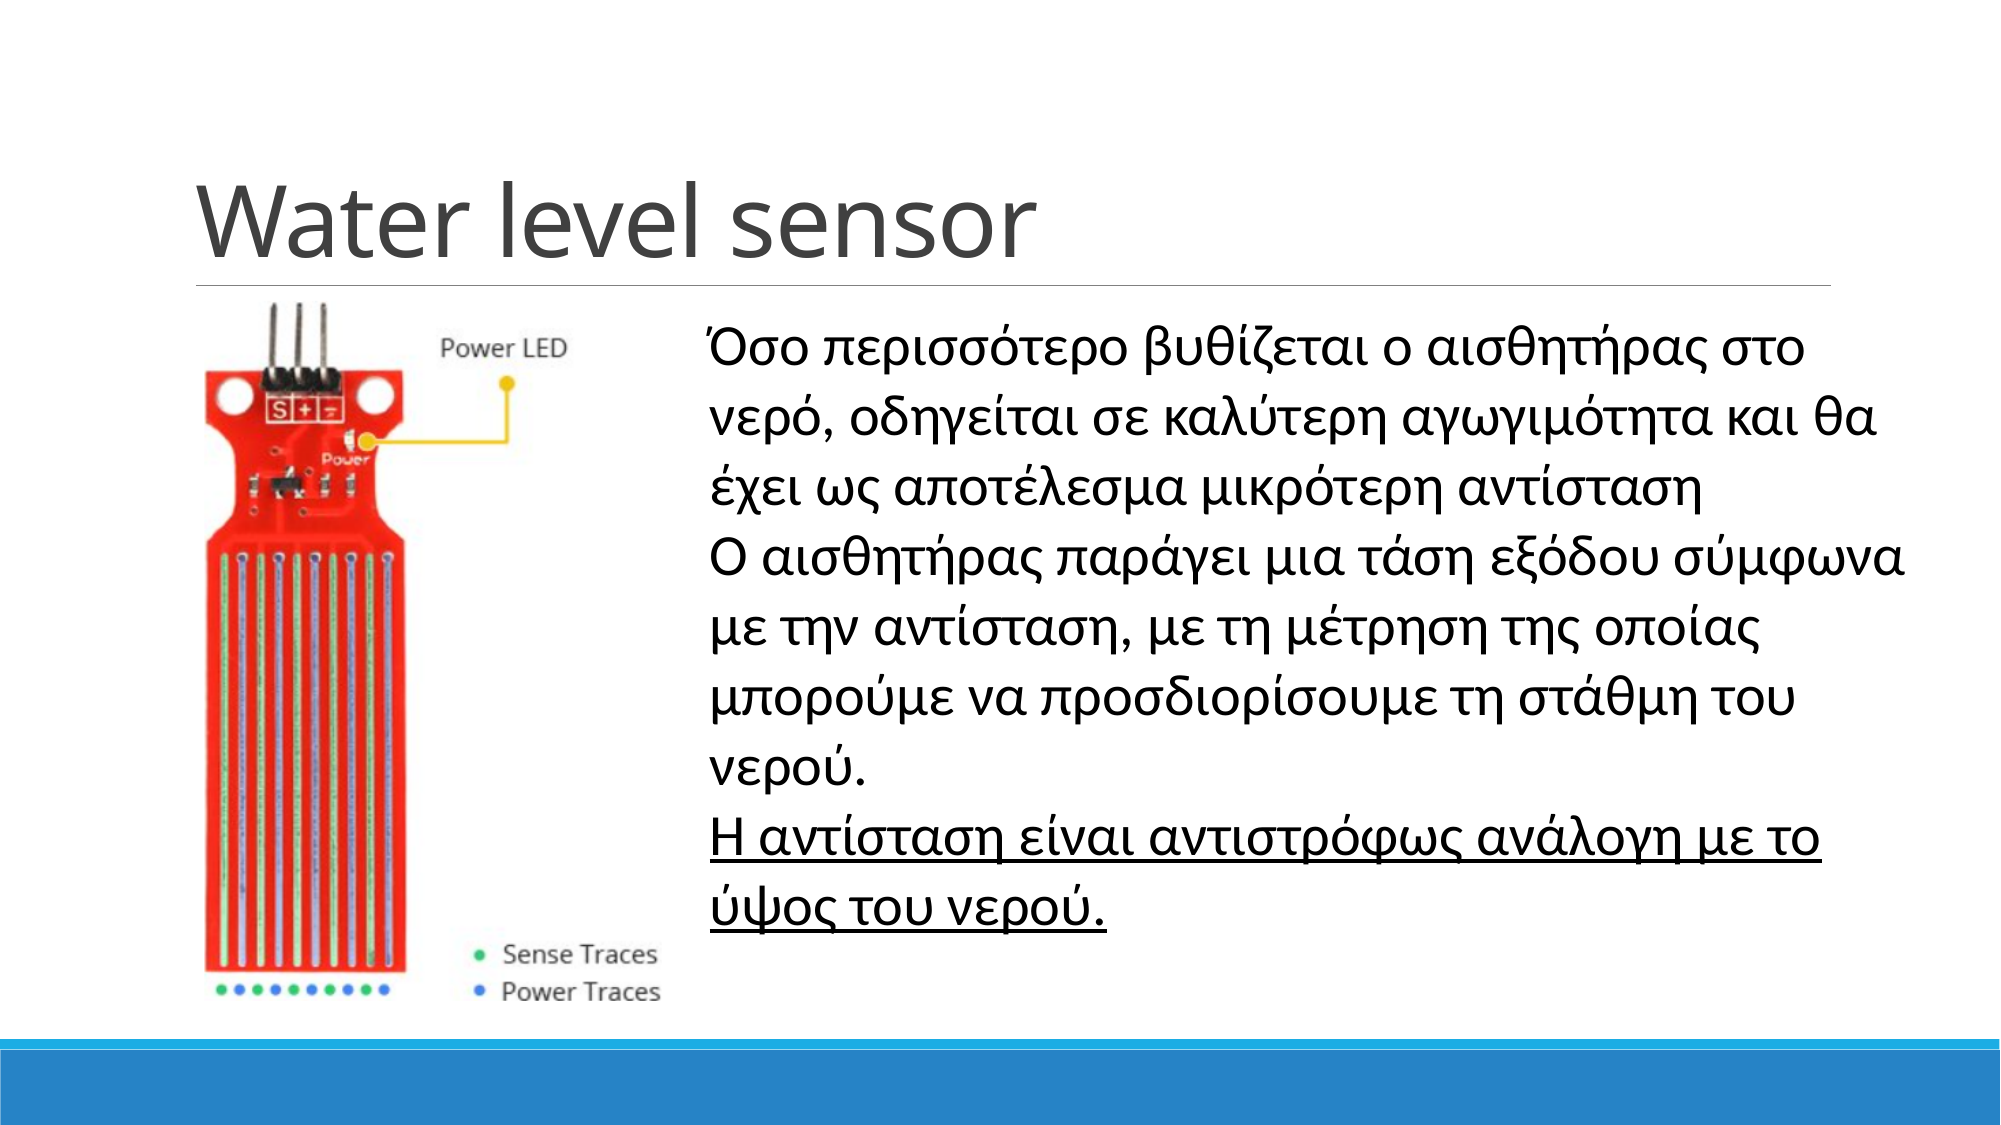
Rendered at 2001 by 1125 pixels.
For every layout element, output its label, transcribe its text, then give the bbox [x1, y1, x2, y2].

title Water level sensor [180, 47, 1830, 285]
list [179, 296, 675, 1017]
text_box Όσο περισσότερο βυθίζεται ο αισθητήρας στο νερό, οδηγείται σε καλύτερη αγωγιμότητα και θα έχει ως αποτέλεσμα μικρότερη αντίσταση Ο αισθητήρας παράγει μια τάση εξόδου σύμφωνα με την αντίσταση, με τη μέτρηση της οποίας μπορούμε να προσδιορίσουμε τη στάθμη του νερού. Η αντίσταση είναι αντιστρόφως ανάλογη με το ύψος του νερού. [694, 299, 1959, 945]
